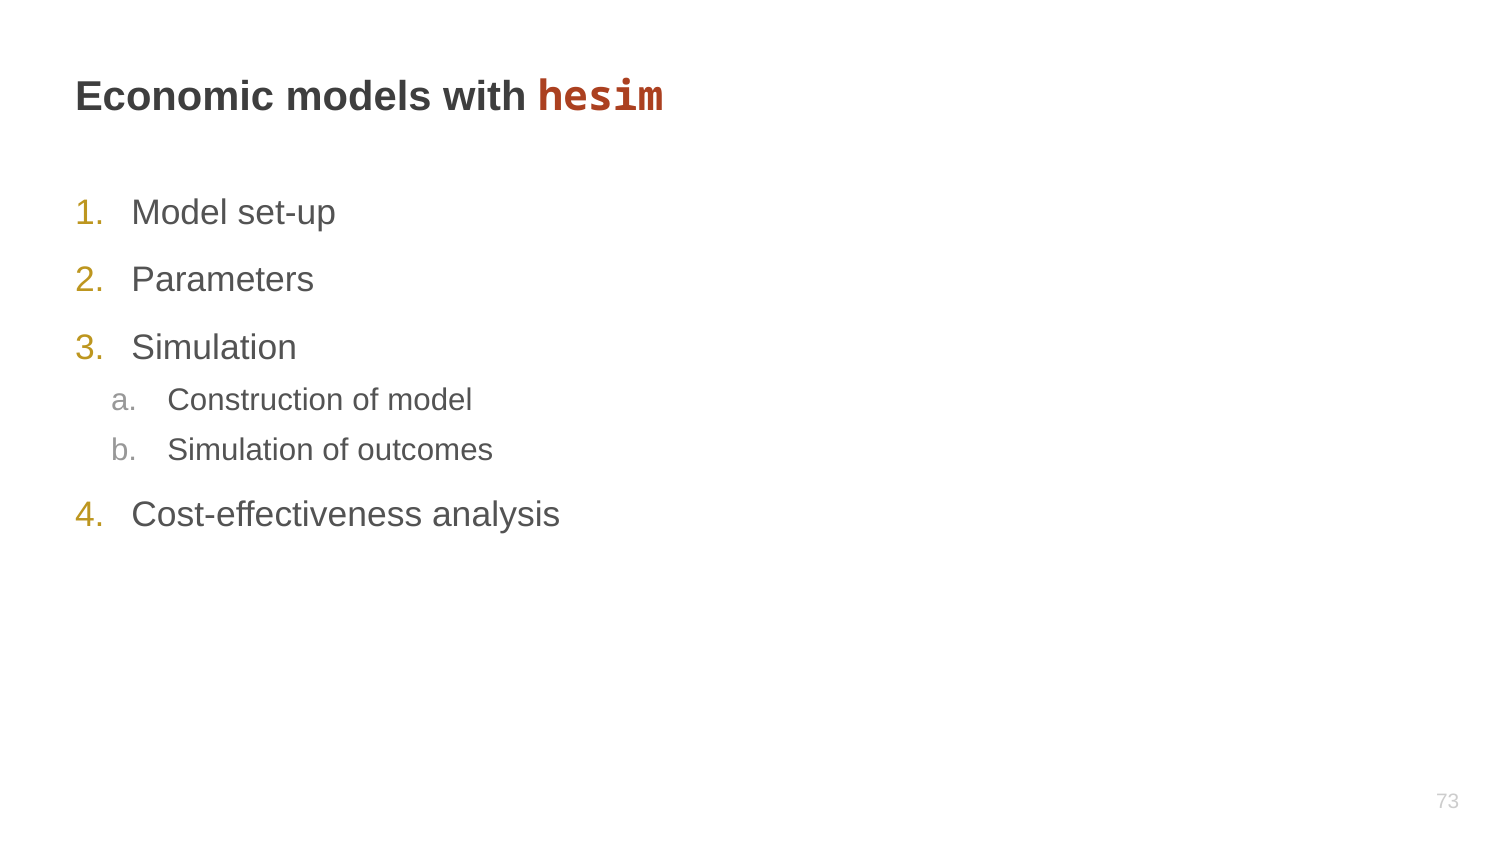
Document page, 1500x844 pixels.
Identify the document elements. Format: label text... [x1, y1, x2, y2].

list Model set-up Parameters Simulation Construction of model Simulation of outcomes Cost-effectiveness analysis [75, 188, 1325, 745]
slide_number 72 [1393, 777, 1475, 823]
title Economic models with hesim [75, 0, 1325, 188]
